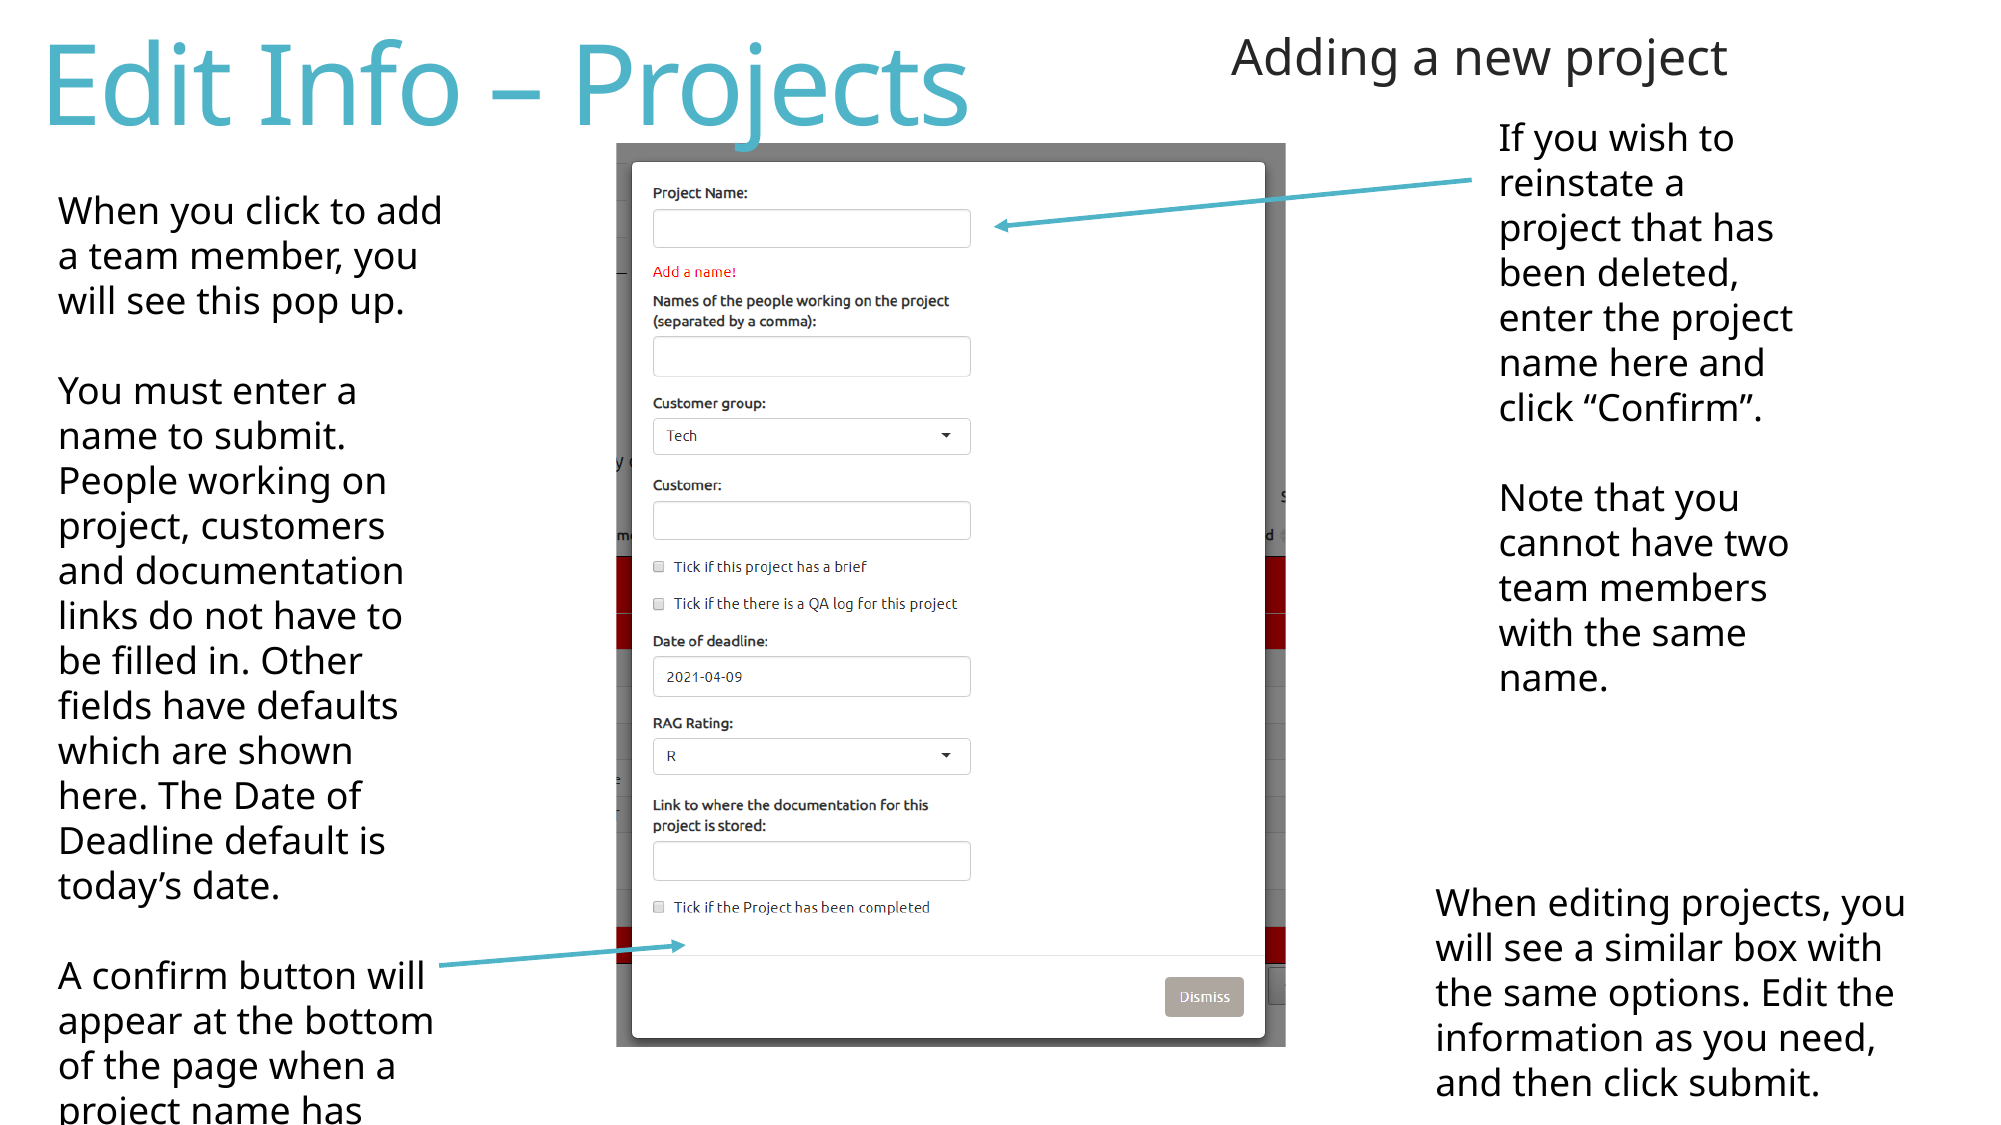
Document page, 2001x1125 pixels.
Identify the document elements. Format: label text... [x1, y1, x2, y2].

text_box When you click to add a team member, you will see this pop up. You must enter a name to submit. People working on project, customers and documentation links do not have to be filled in. Other fields have defaults which are shown here. The Date of Deadline default is today’s date. A confirm button will appear at the bottom of the page when a project name has been entered. [43, 179, 462, 1125]
text_box When editing projects, you will see a similar box with the same options. Edit the information as you need, and then click submit. [1420, 871, 1929, 1112]
list Adding a new project [1201, 26, 1976, 834]
text_box If you wish to reinstate a project that has been deleted, enter the project name here and click “Confirm”. Note that you cannot have two team members with the same name. [1483, 106, 1831, 707]
picture [616, 143, 1287, 1047]
title Edit Info – Projects [24, 0, 1792, 227]
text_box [993, 179, 1472, 228]
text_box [438, 944, 687, 966]
